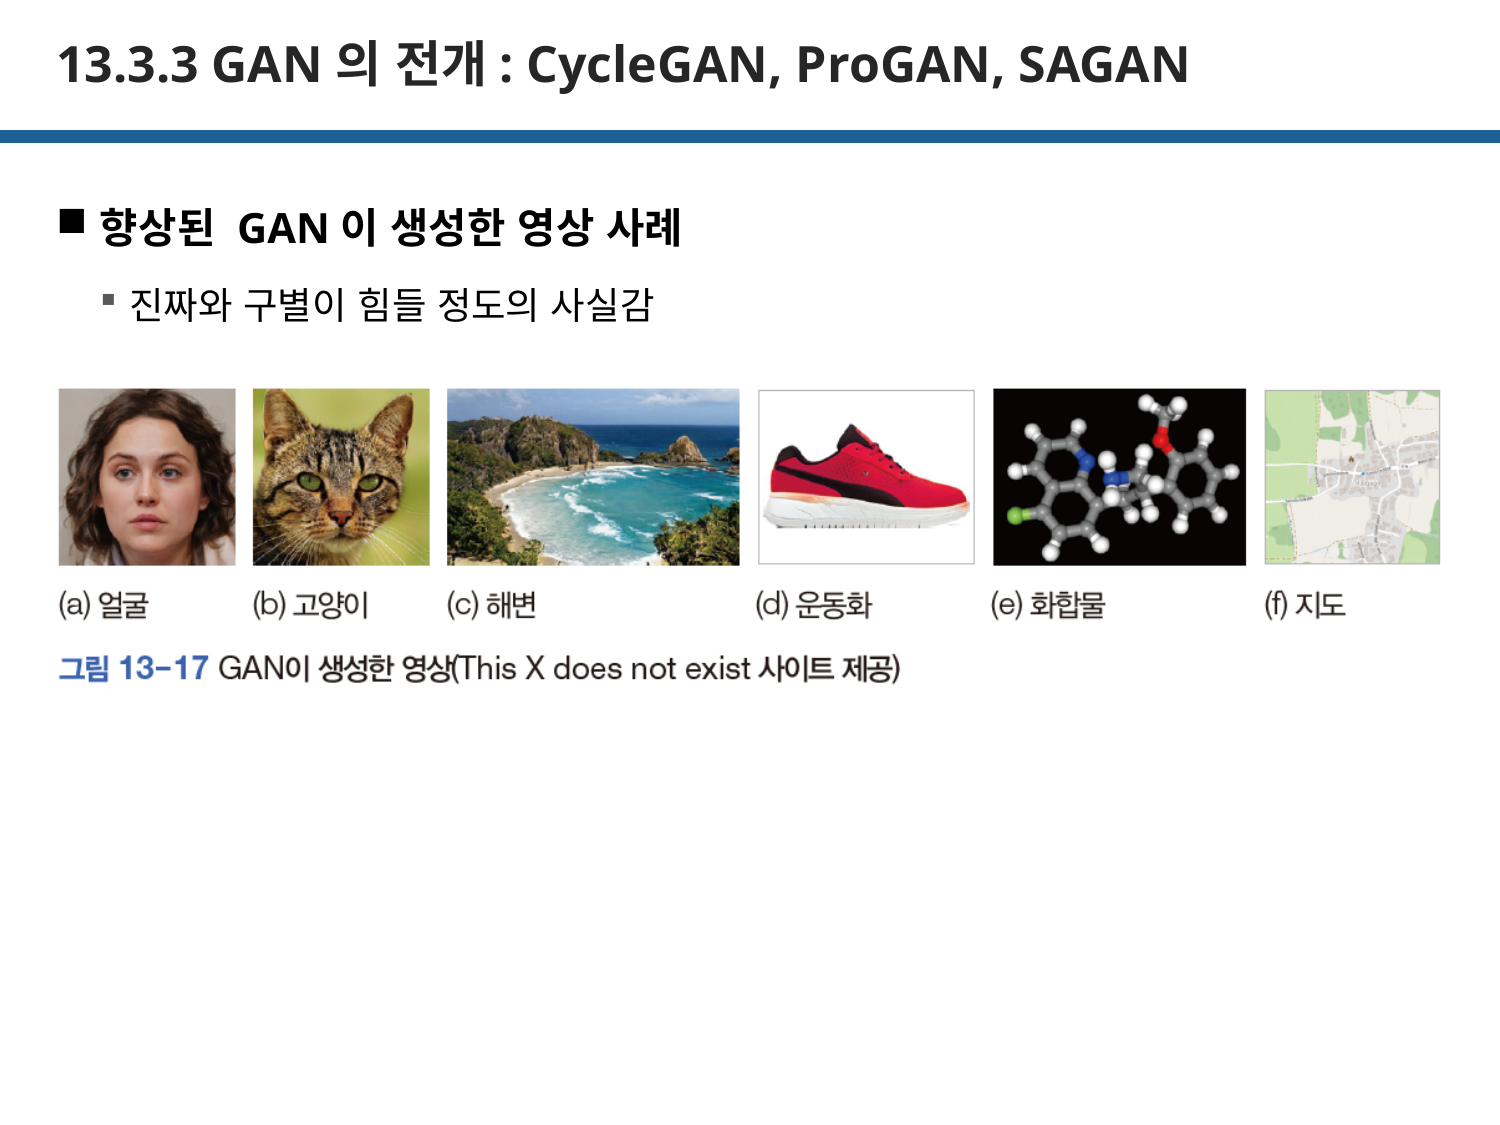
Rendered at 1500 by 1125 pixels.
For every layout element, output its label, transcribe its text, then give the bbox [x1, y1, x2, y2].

picture [49, 385, 1449, 688]
list 향상된 GAN이 생성한 영상 사례 진짜와 구별이 힘들 정도의 사실감 [41, 169, 1459, 1067]
title 13.3.3 GAN의 전개: CycleGAN, ProGAN, SAGAN [41, 17, 1282, 108]
